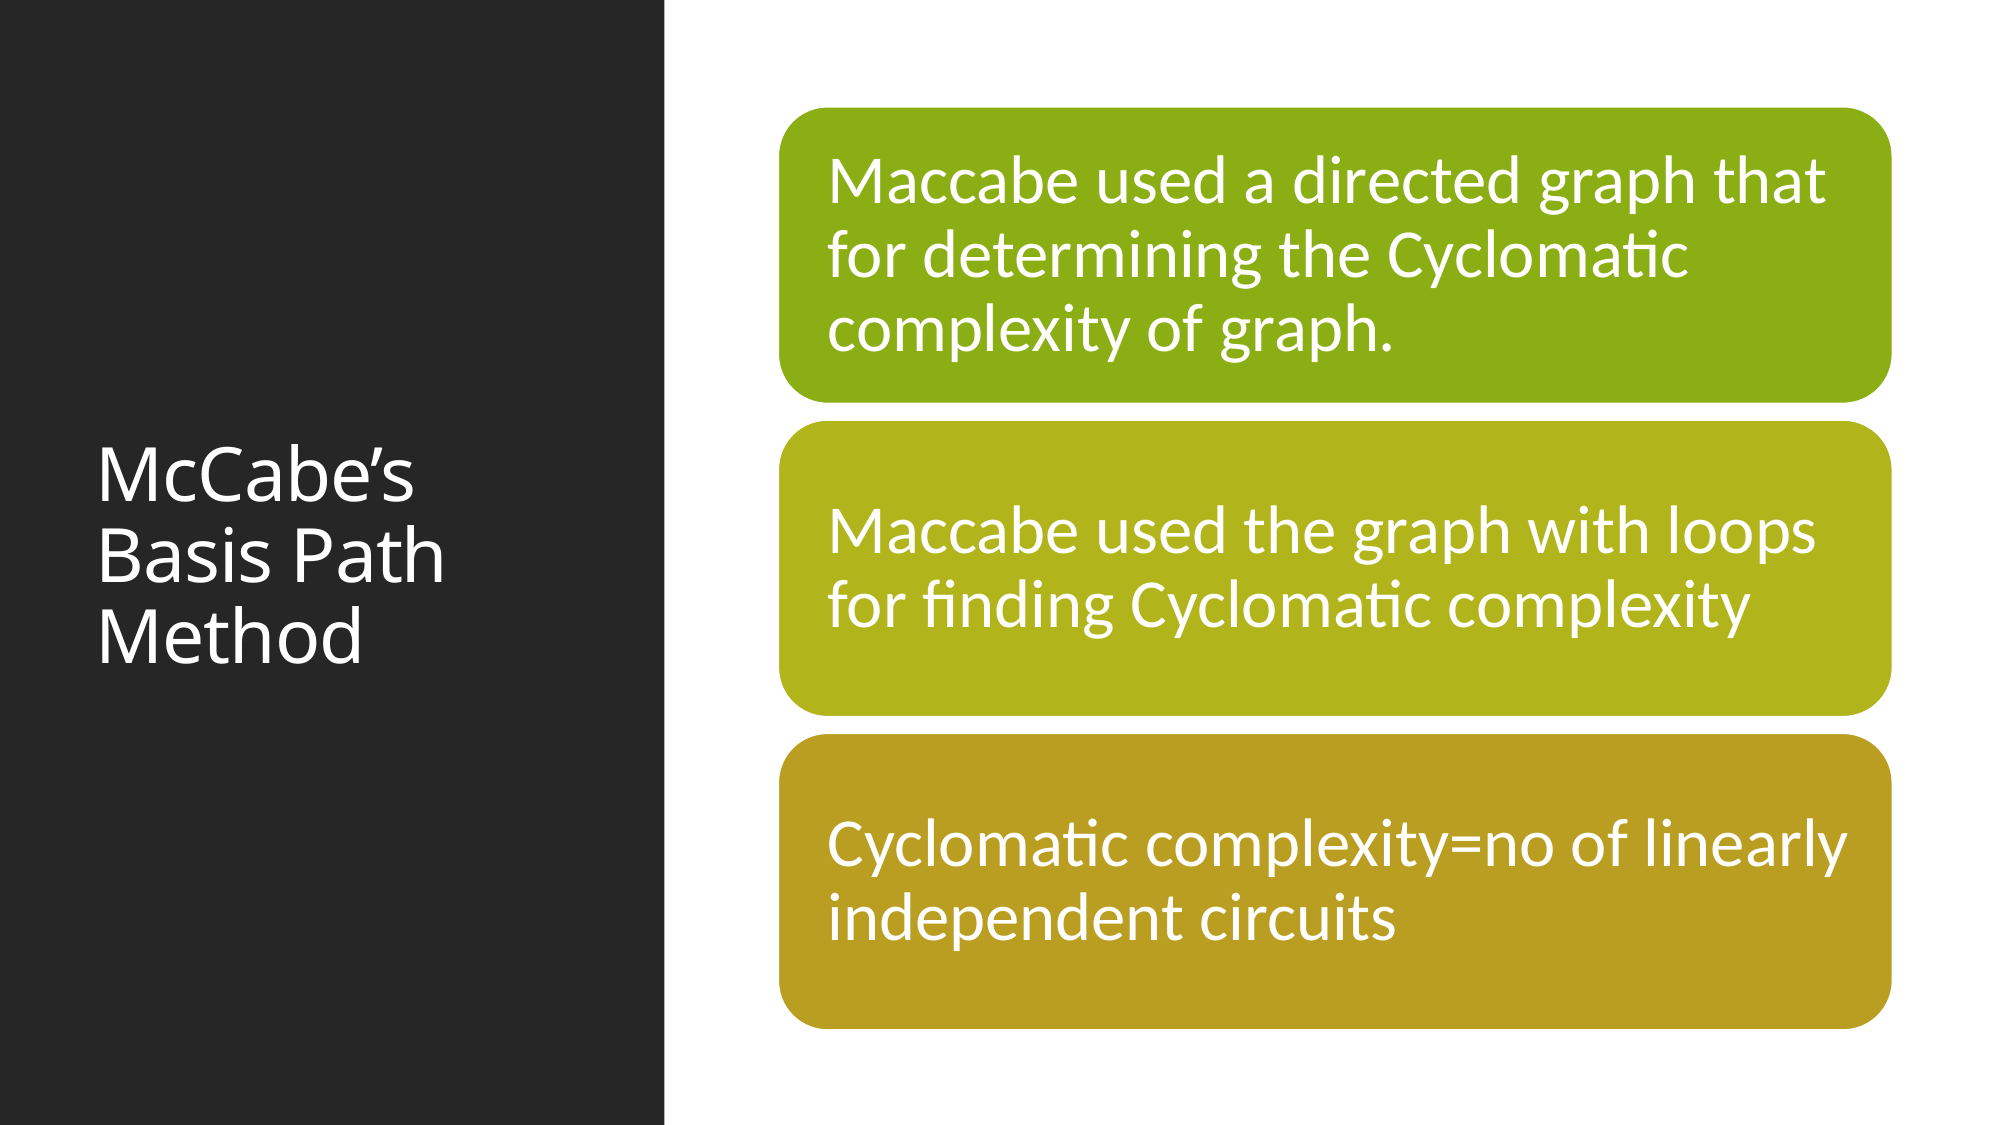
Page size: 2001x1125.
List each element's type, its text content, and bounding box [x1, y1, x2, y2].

text_box [666, 0, 2000, 1125]
text_box [0, 0, 666, 1125]
title McCabe’s Basis Path Method [80, 84, 587, 1032]
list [777, 104, 1894, 1033]
